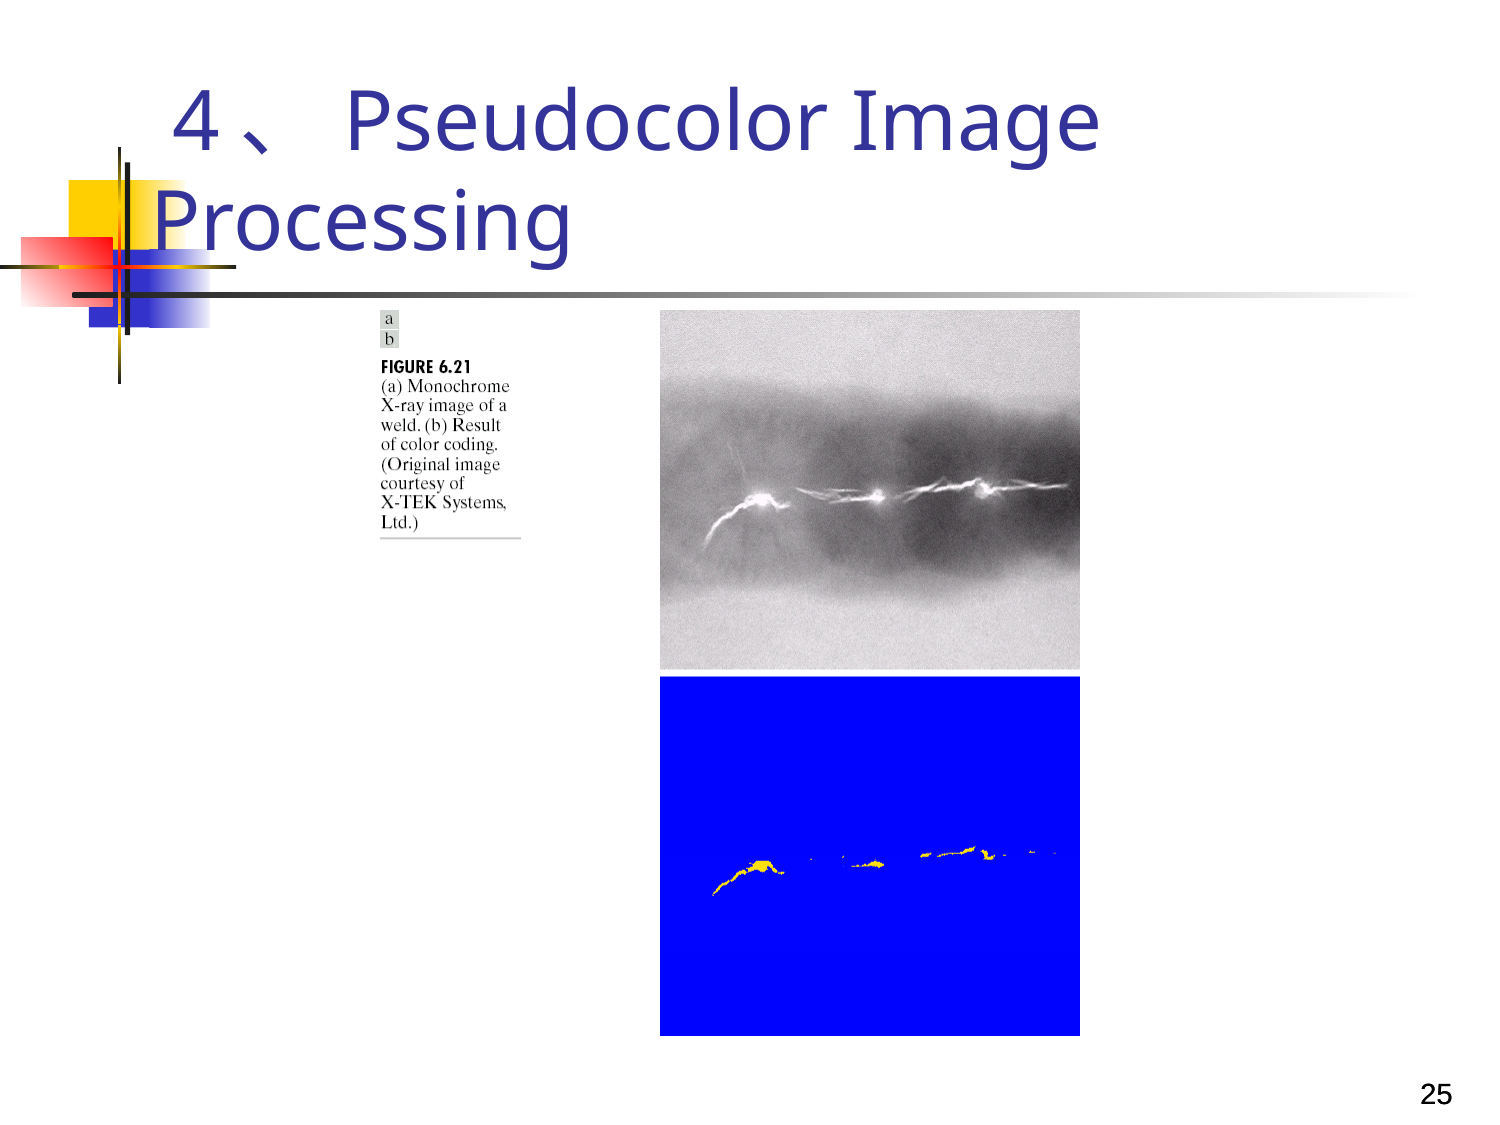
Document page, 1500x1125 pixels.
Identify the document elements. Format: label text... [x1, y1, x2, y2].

title 4、Pseudocolor Image Processing [135, 34, 1500, 276]
text_box 25 [1155, 1042, 1468, 1118]
picture [374, 304, 1085, 1043]
